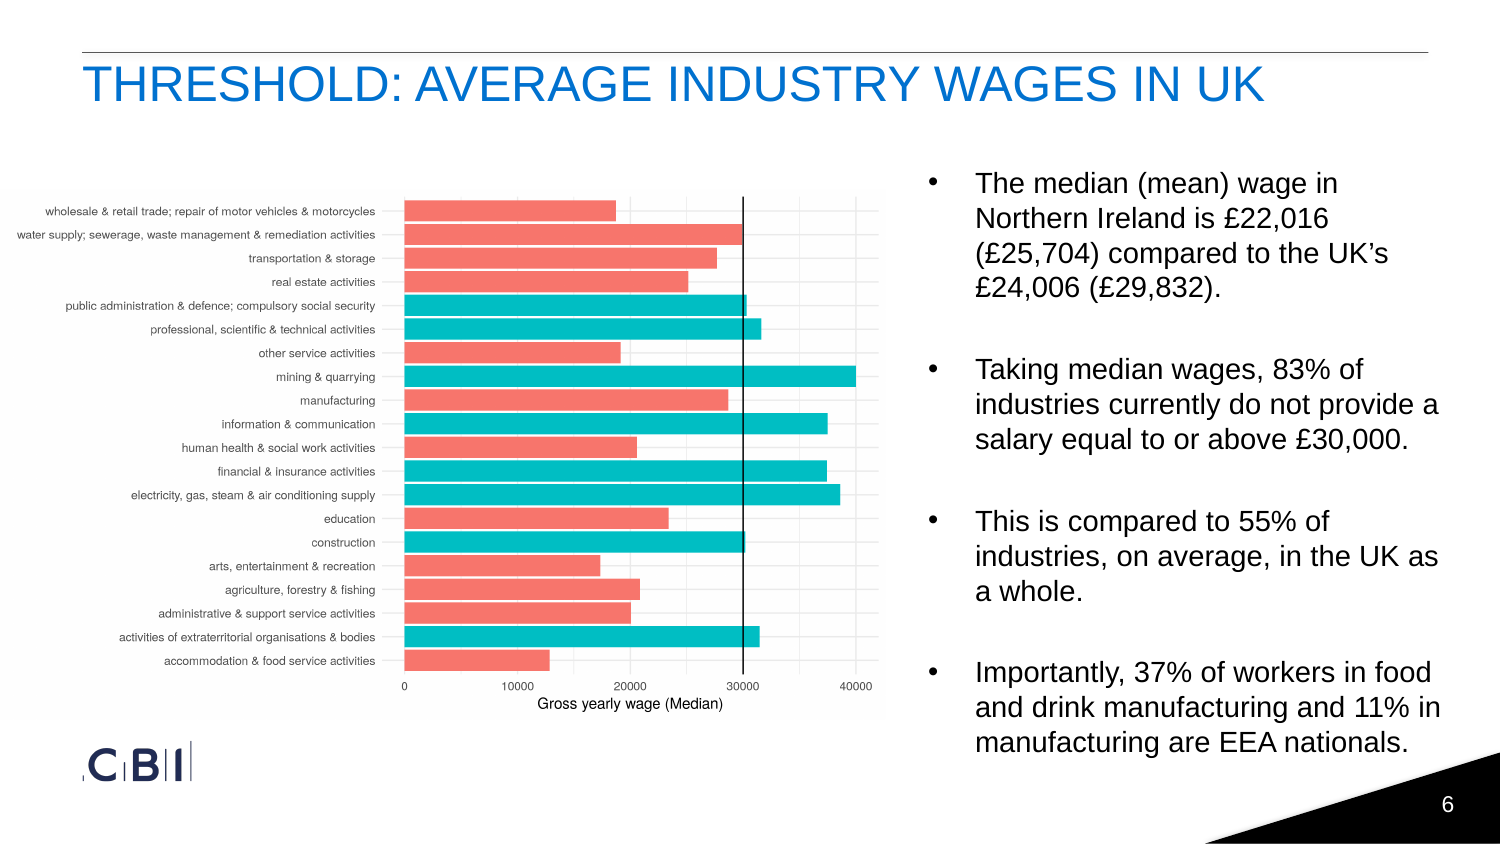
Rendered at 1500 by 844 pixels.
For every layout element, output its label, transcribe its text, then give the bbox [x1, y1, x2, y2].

picture [82, 740, 192, 782]
picture [0, 189, 886, 720]
text_box Threshold: Average industry wages in UK [82, 51, 1429, 139]
text_box The median (mean) wage in Northern Ireland is £22,016 (£25,704) compared to the UK’s £24,006 (£29,832). Taking median wages, 83% of industries currently do not provide a salary equal to or above £30,000. This is compared to 55% of industries, on average, in the UK as a whole. Importantly, 37% of workers in food and drink manufacturing and 11% in manufacturing are EEA nationals. [928, 163, 1454, 797]
